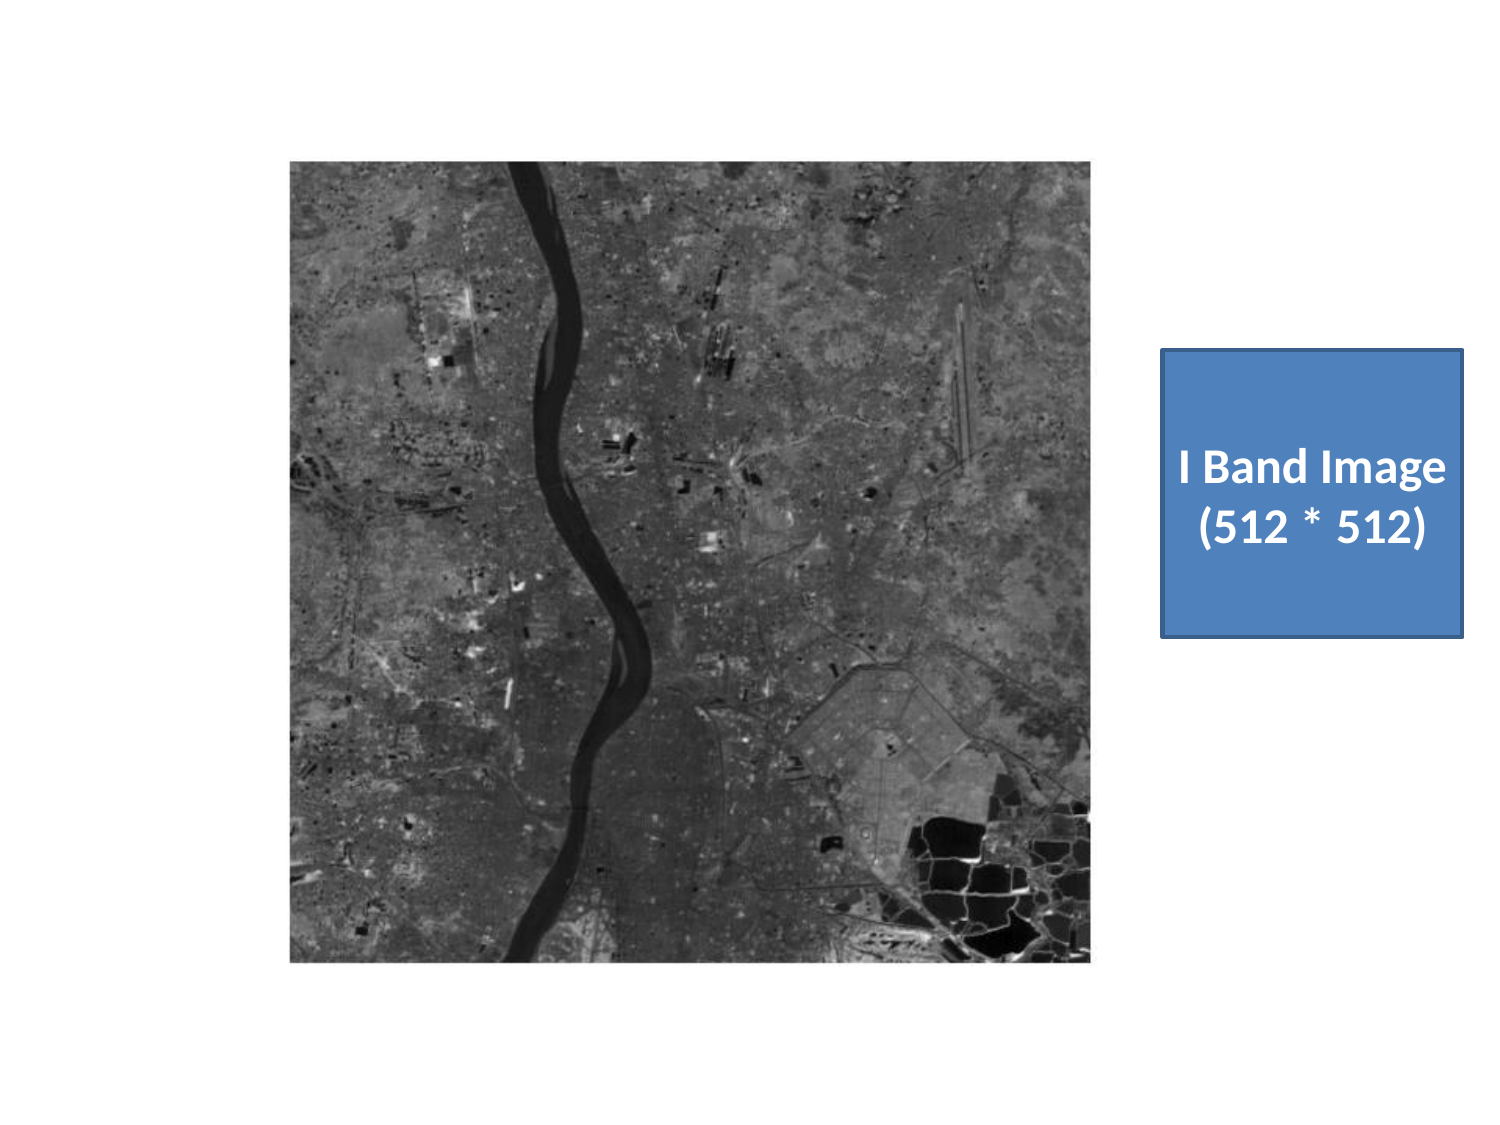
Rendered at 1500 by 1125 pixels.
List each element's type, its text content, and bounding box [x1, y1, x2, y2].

picture [287, 157, 1098, 968]
text_box I Band Image (512 * 512) [1160, 348, 1464, 639]
